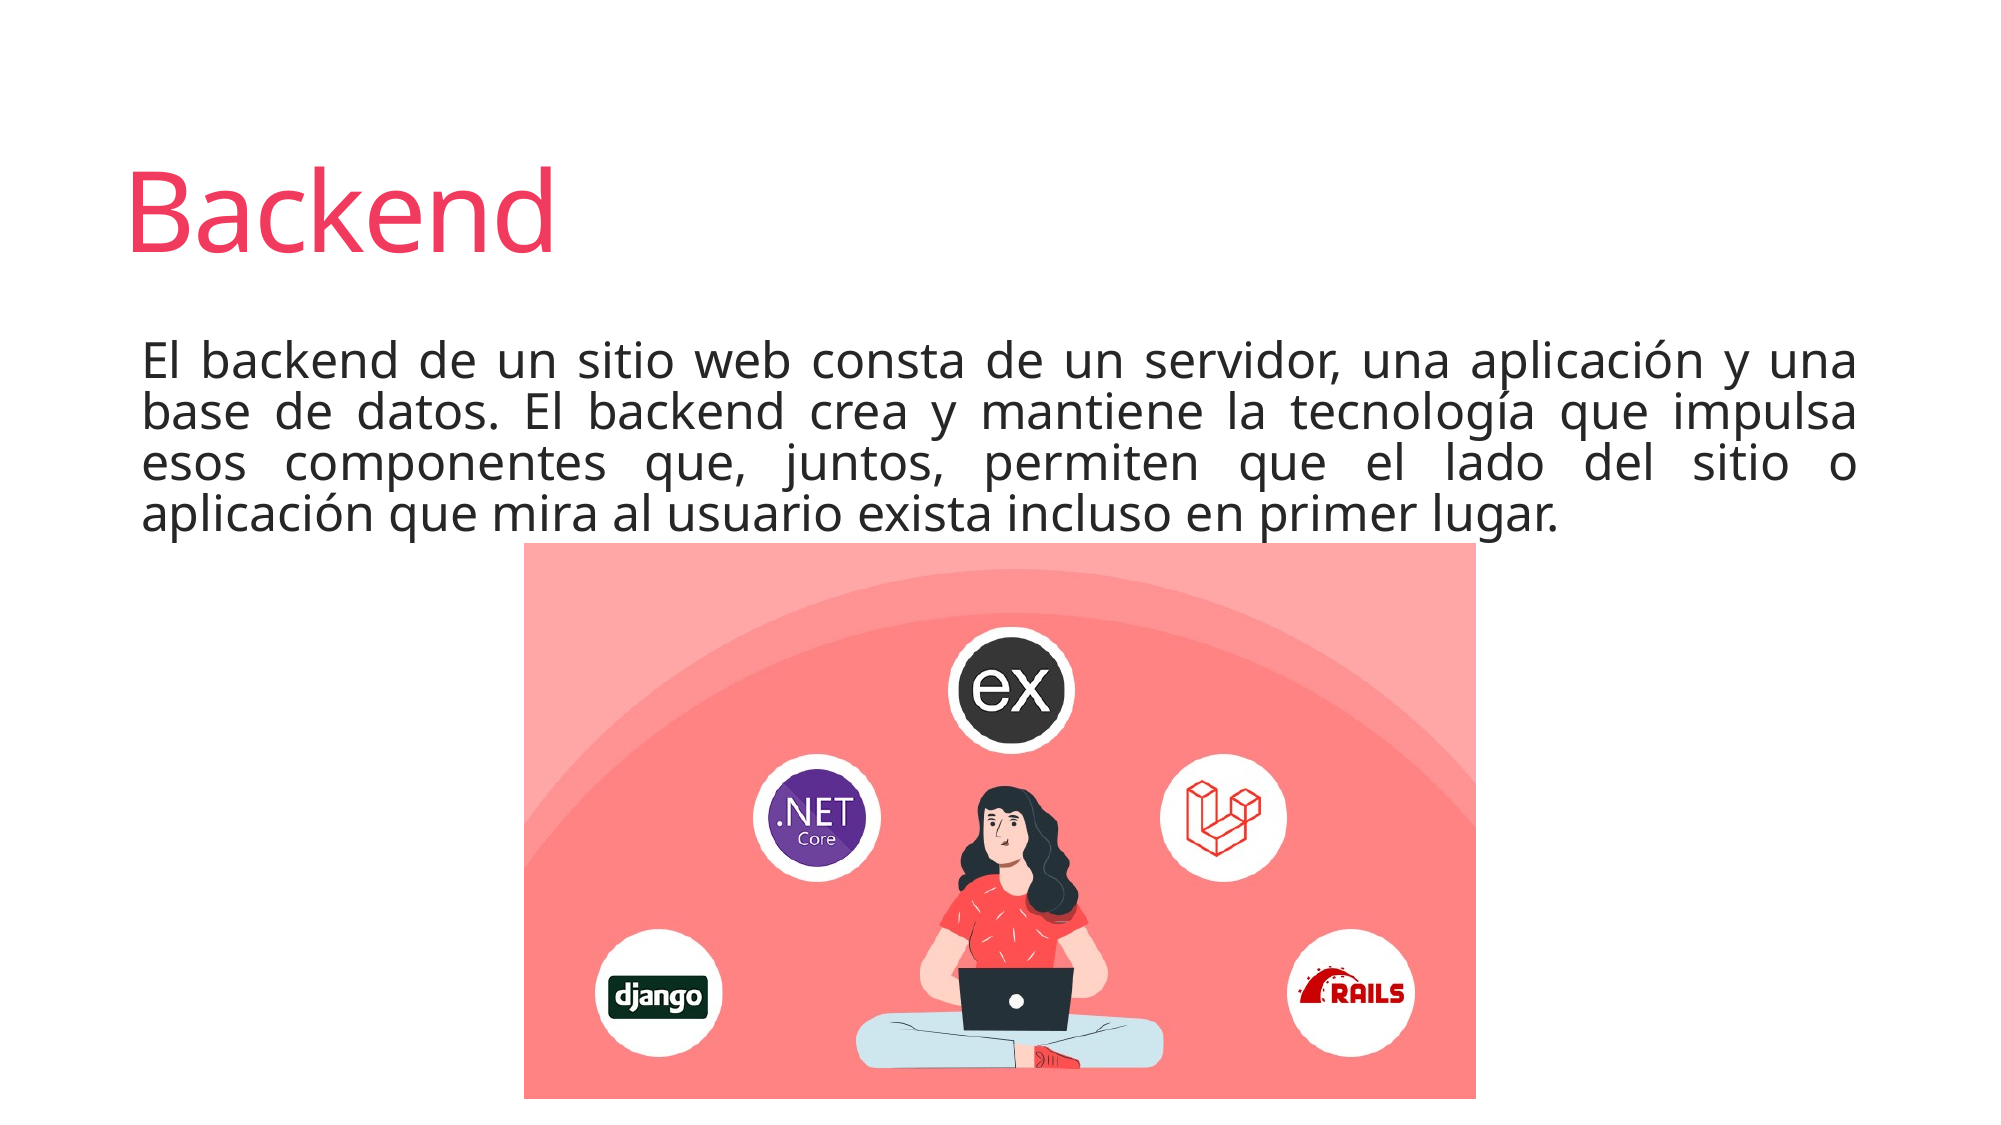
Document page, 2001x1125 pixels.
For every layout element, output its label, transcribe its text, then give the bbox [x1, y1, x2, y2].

picture [523, 543, 1477, 1099]
title Backend [107, 81, 1875, 354]
list El backend de un sitio web consta de un servidor, una aplicación y una base de datos. El backend crea y mantiene la tecnología que impulsa esos componentes que, juntos, permiten que el lado del sitio o aplicación que mira al usuario exista incluso en primer lugar. [111, 329, 1876, 948]
